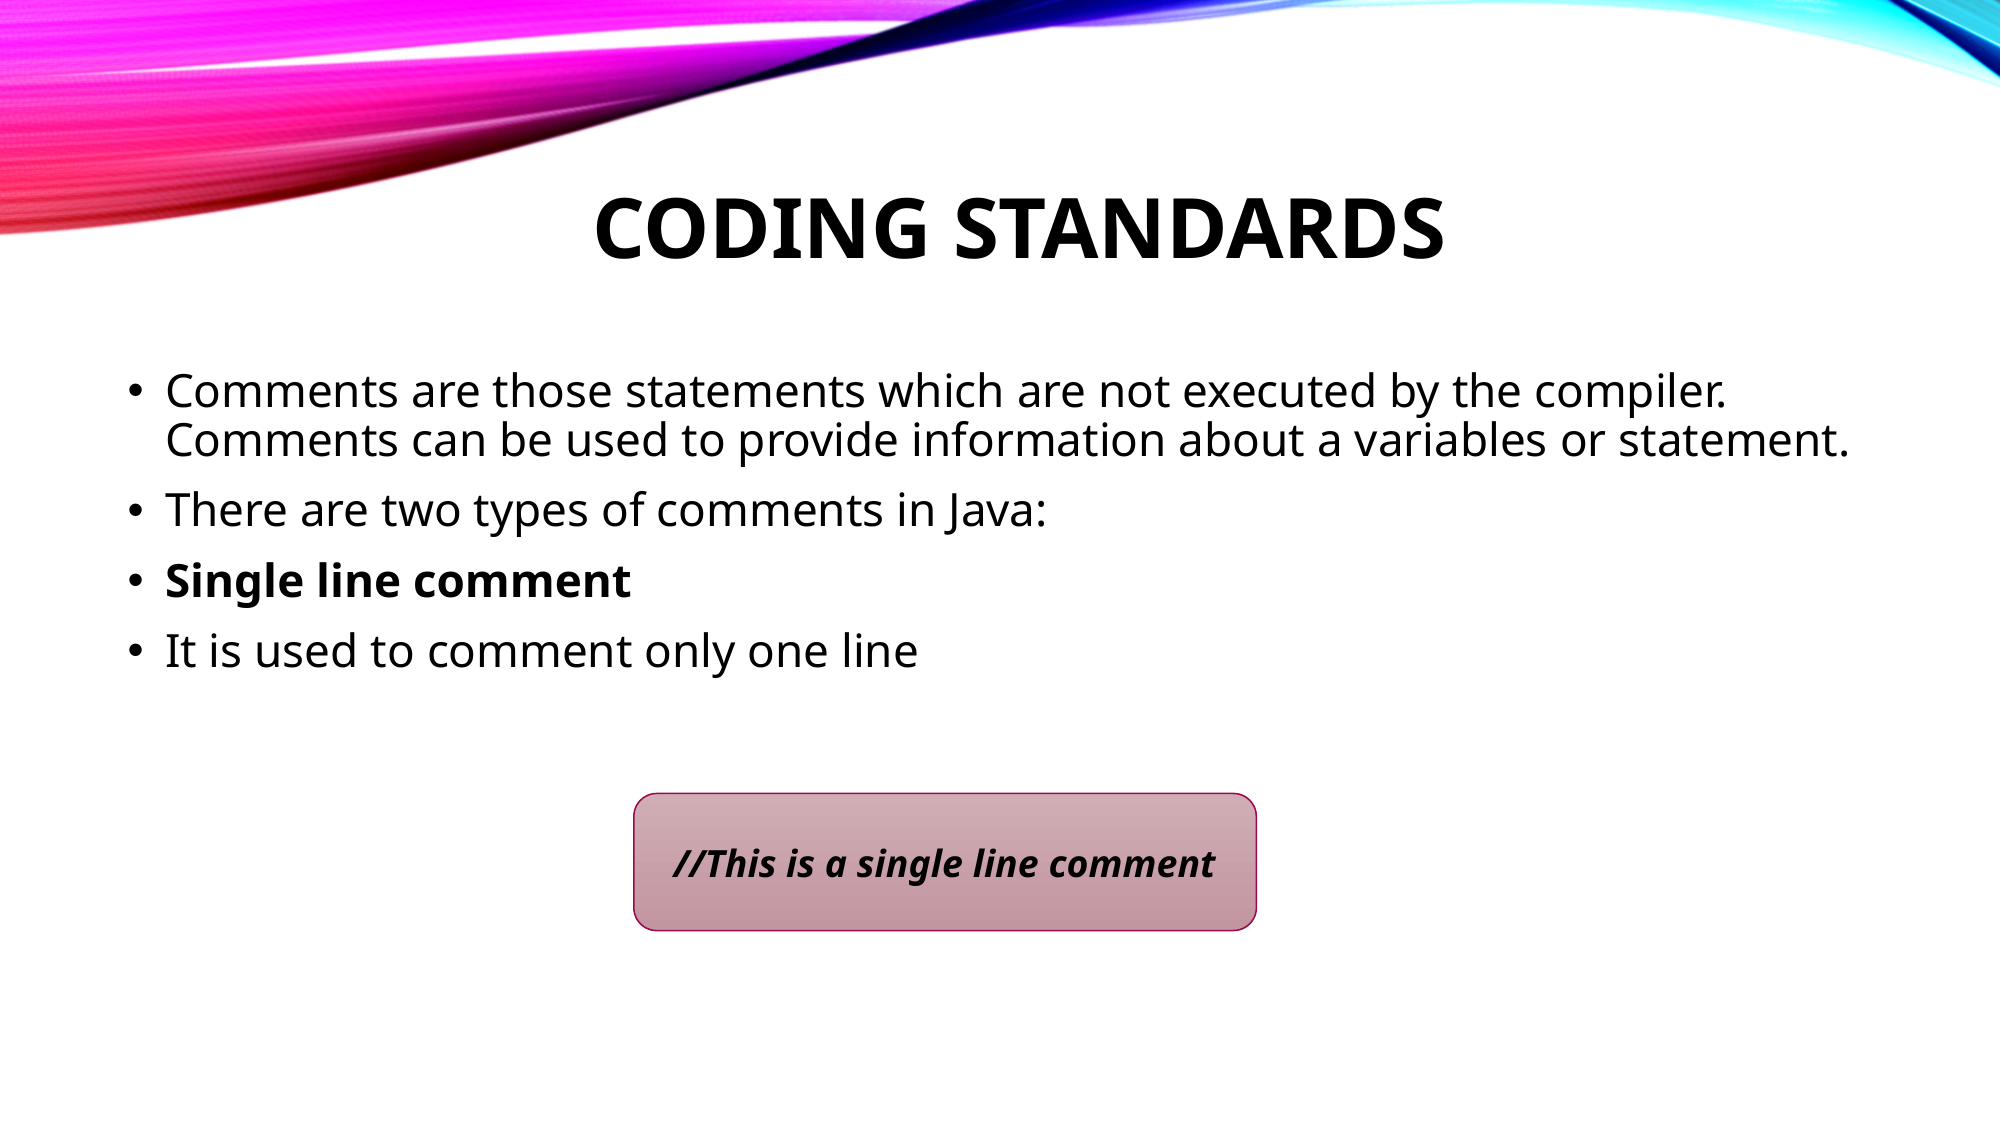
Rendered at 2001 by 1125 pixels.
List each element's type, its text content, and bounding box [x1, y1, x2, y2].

title CODING STANDARDS [151, 125, 1888, 338]
picture [0, 0, 2000, 237]
list Comments are those statements which are not executed by the compiler. Comments can be used to provide information about a variables or statement. There are two types of comments in Java: Single line comment It is used to comment only one line [112, 360, 1888, 1021]
picture [1910, 0, 2000, 45]
text_box //This is a single line comment [633, 792, 1258, 932]
picture [1890, 0, 2000, 75]
